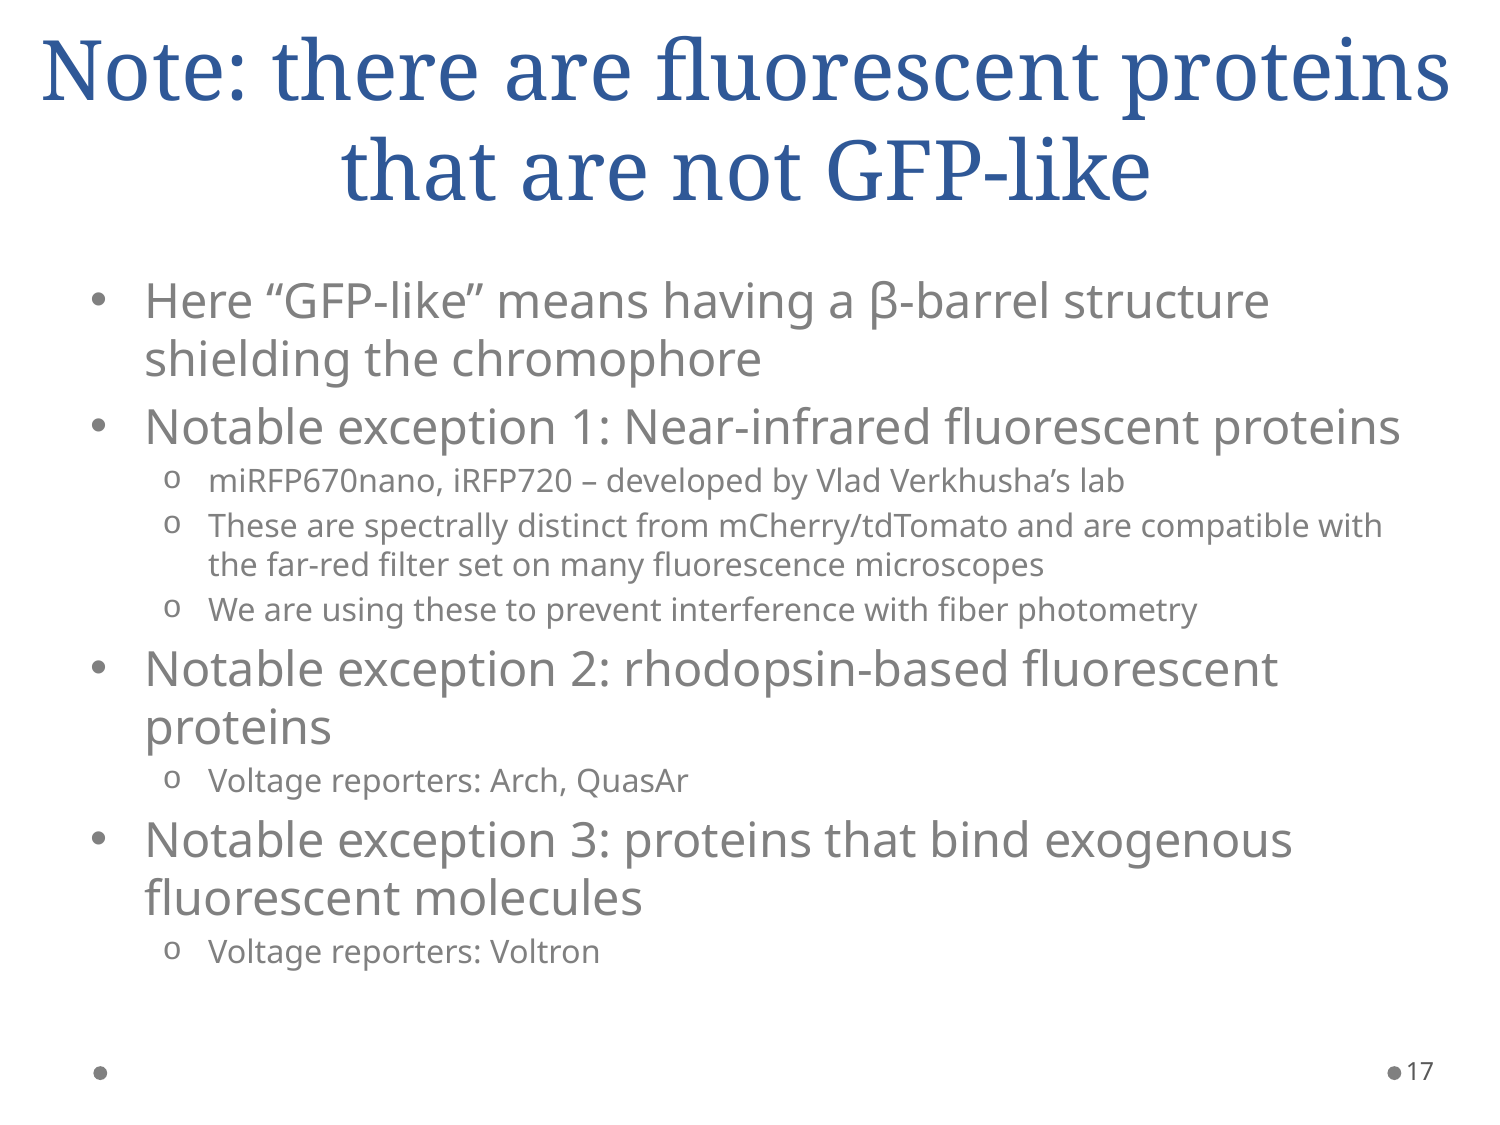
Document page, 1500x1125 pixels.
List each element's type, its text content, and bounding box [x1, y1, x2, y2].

title Note: there are fluorescent proteins that are not GFP-like [0, 0, 1494, 225]
slide_number 17 [1401, 1042, 1494, 1103]
list Here “GFP-like” means having a β-barrel structure shielding the chromophore Notable exception 1: Near-infrared fluorescent proteins miRFP670nano, iRFP720 – developed by Vlad Verkhusha’s lab These are spectrally distinct from mCherry/tdTomato and are compatible with the far-red filter set on many fluorescence microscopes We are using these to prevent interference with fiber photometry Notable exception 2: rhodopsin-based fluorescent proteins Voltage reporters: Arch, QuasAr Notable exception 3: proteins that bind exogenous fluorescent molecules Voltage reporters: Voltron [75, 262, 1425, 1005]
